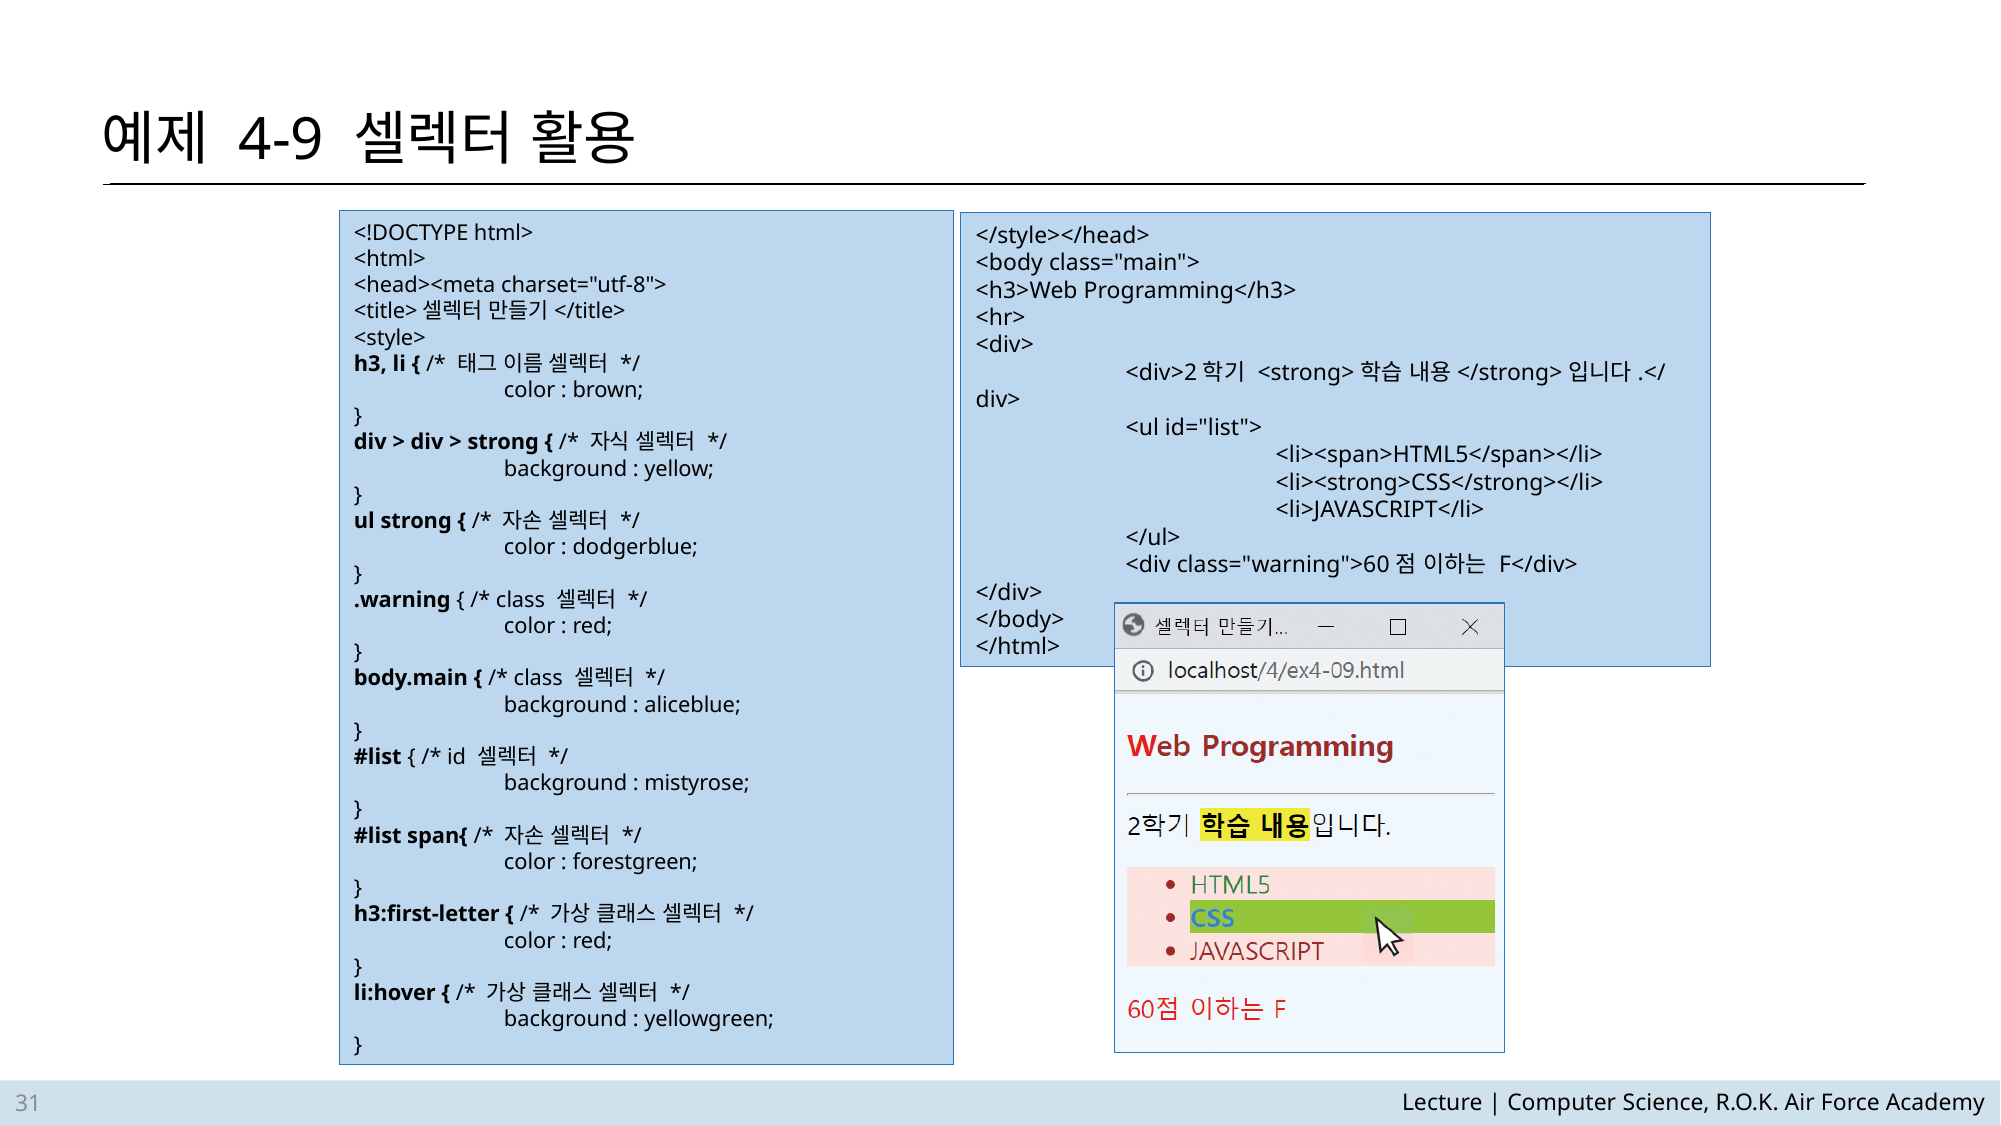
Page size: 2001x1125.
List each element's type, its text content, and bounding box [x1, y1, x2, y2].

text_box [1114, 603, 1505, 1053]
list 예제 4-9 셀렉터 활용 [90, 109, 1862, 172]
text_box </style></head> <body class="main"> <h3>Web Programming</h3> <hr> <div> <div>2학기 <strong>학습 내용</strong>입니다.</div> <ul id="list"> <li><span>HTML5</span></li> <li><strong>CSS</strong></li> <li>JAVASCRIPT</li> </ul> <div class="warning">60점 이하는 F</div> </div> </body> </html> [960, 212, 1711, 667]
text_box <!DOCTYPE html> <html> <head><meta charset="utf-8"> <title>셀렉터 만들기</title> <style> h3, li { /* 태그 이름 셀렉터 */ color : brown; } div > div > strong { /* 자식 셀렉터 */ background : yellow; } ul strong { /* 자손 셀렉터 */ color : dodgerblue; } .warning { /* class 셀렉터 */ color : red; } body.main { /* class 셀렉터 */ background : aliceblue; } #list { /* id 셀렉터 */ background : mistyrose; } #list span{ /* 자손 셀렉터 */ color : forestgreen; } h3:first-letter { /* 가상 클래스 셀렉터 */ color : red; } li:hover { /* 가상 클래스 셀렉터 */ background : yellowgreen; } [339, 210, 954, 1065]
slide_number 31 [0, 1086, 114, 1123]
